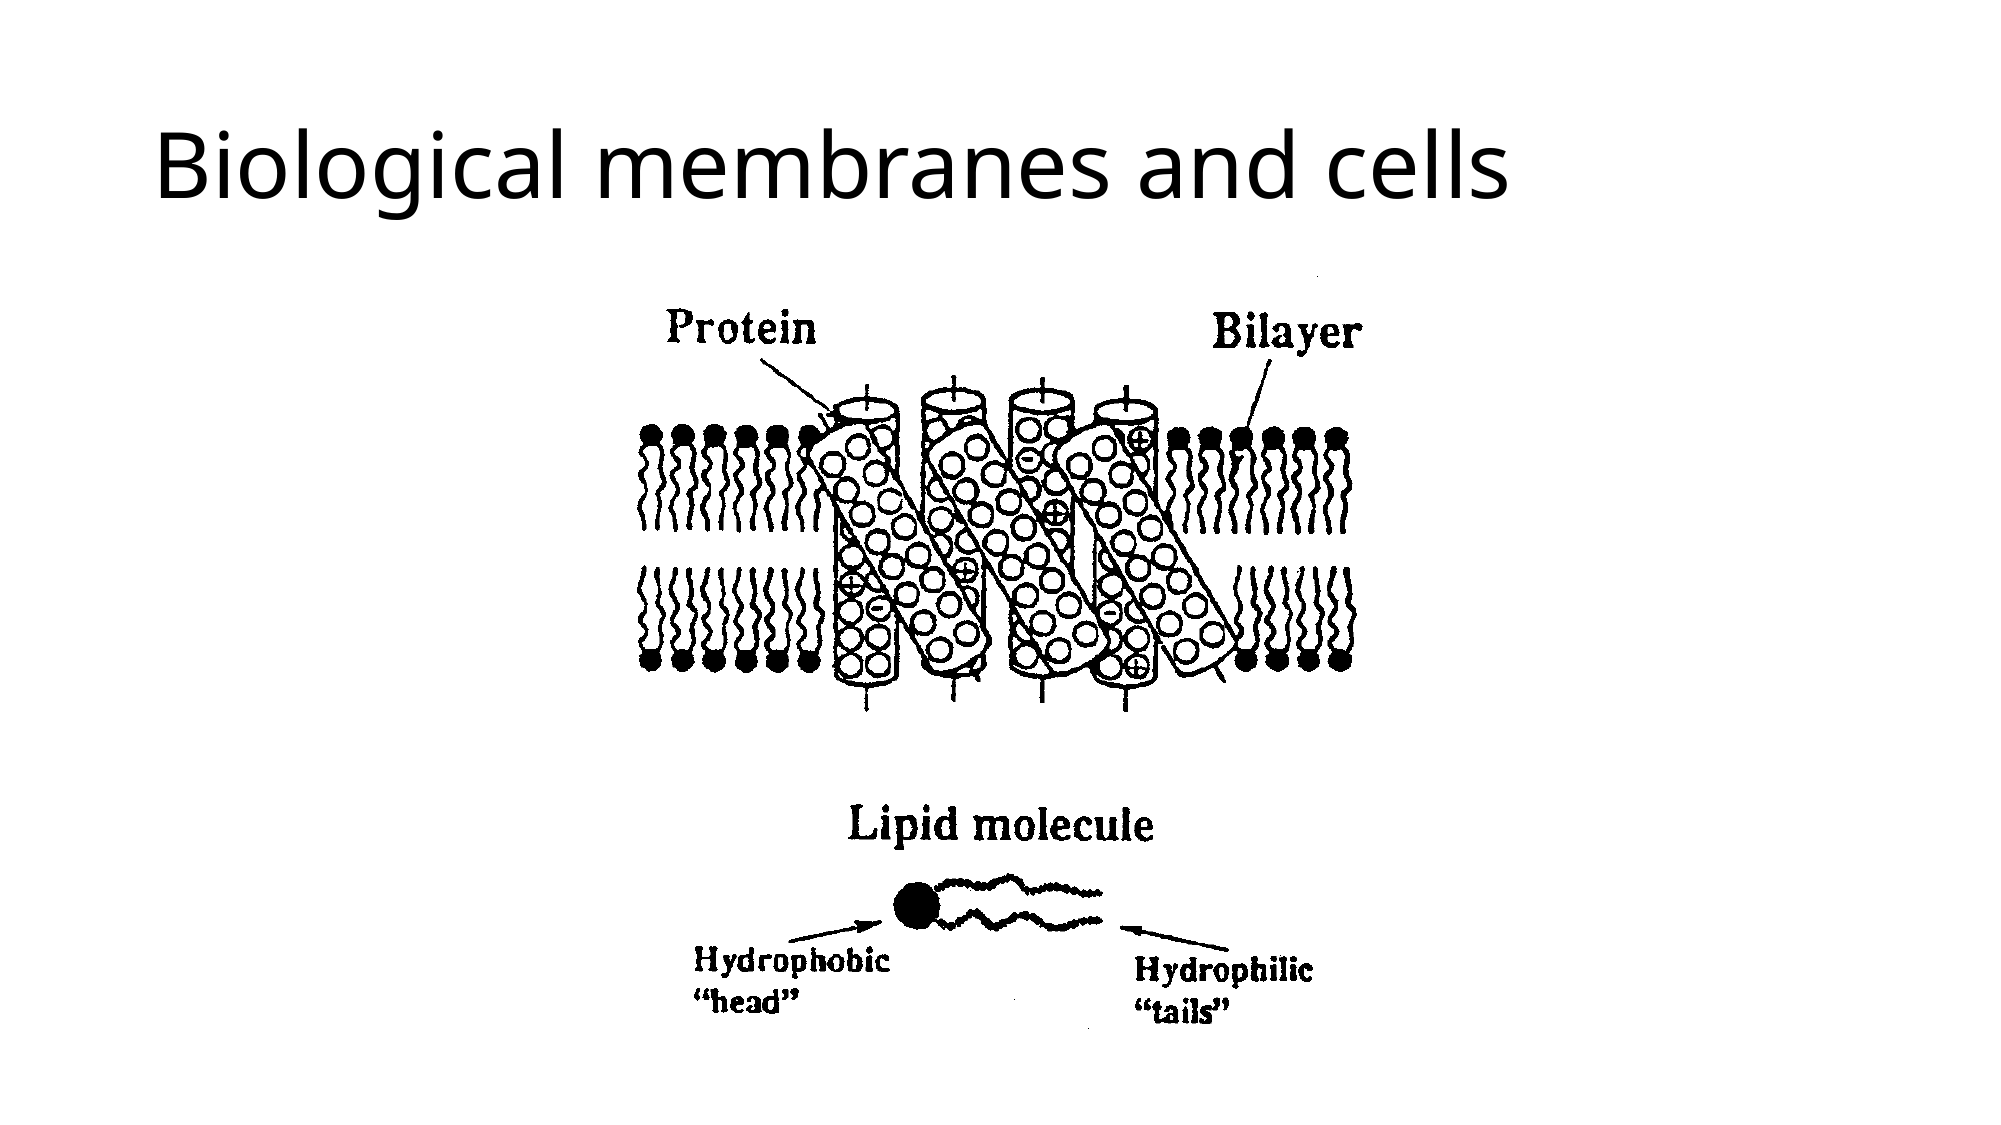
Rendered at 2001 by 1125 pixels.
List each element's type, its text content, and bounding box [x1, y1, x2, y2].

picture [621, 272, 1379, 1037]
title Biological membranes and cells [137, 59, 1863, 278]
